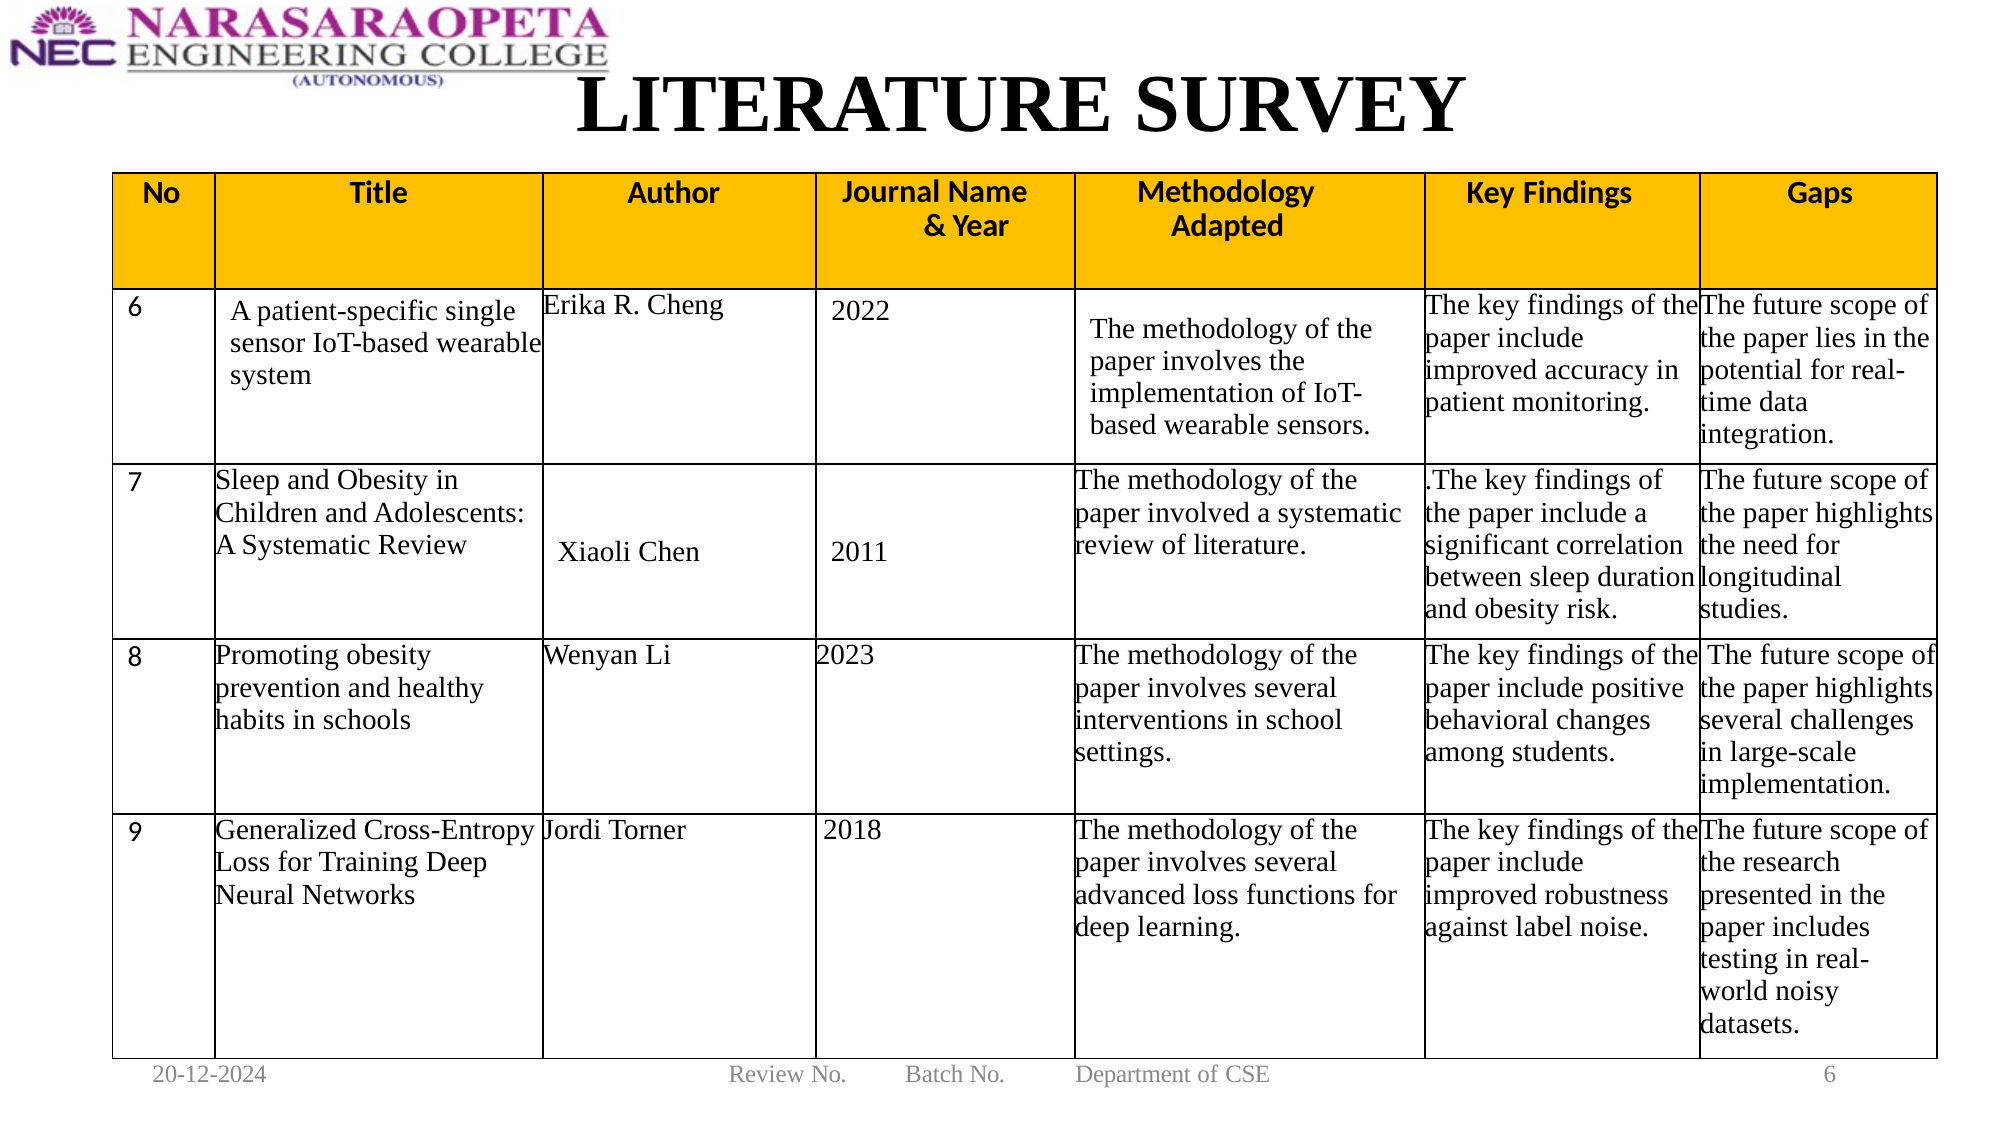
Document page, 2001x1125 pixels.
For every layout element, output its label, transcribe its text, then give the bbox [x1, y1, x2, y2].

table_cell The methodology of the paper involves several interventions in school settings. [1076, 640, 1424, 813]
table_header Journal Name & Year [817, 174, 1074, 288]
table_header Author [544, 174, 815, 288]
table_cell 7 [113, 465, 214, 638]
slide_number 6 [1821, 1059, 1857, 1125]
table_cell The key findings of the paper include improved accuracy in patient monitoring. [1426, 290, 1699, 463]
table_cell A patient-specific single sensor IoT-based wearable system [216, 290, 542, 463]
table_cell The future scope of the research presented in the paper includes testing in real-world noisy datasets. [1701, 815, 1936, 1058]
table_cell .The key findings of the paper include a significant correlation between sleep duration and obesity risk. [1426, 465, 1699, 638]
table_cell Promoting obesity prevention and healthy habits in schools [216, 640, 542, 813]
table_cell Erika R. Cheng [544, 290, 815, 463]
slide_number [150, 1059, 272, 1125]
table_header Key Findings [1426, 174, 1699, 288]
table_cell The methodology of the paper involves the implementation of IoT-based wearable sensors. [1076, 290, 1424, 463]
table_header Title [216, 174, 542, 288]
table_cell The future scope of the paper highlights the need for longitudinal studies. [1701, 465, 1936, 638]
text_box Department of CSE [1073, 1059, 1274, 1088]
table_header Methodology Adapted [1076, 174, 1424, 288]
table_cell The future scope of the paper highlights several challenges in large-scale implementation. [1701, 640, 1936, 813]
table_cell 2023 [817, 640, 1074, 813]
table_header No [113, 174, 214, 288]
table_cell Jordi Torner [544, 815, 815, 1058]
table_cell Wenyan Li [544, 640, 815, 813]
footer Batch No. [903, 1059, 1009, 1125]
table_cell 8 [113, 640, 214, 813]
table_cell The key findings of the paper include positive behavioral changes among students. [1426, 640, 1699, 813]
table_cell 2011 [817, 465, 1074, 638]
table_cell 2022 [817, 290, 1074, 463]
picture [9, 6, 611, 89]
table_cell 2018 [817, 815, 1074, 1058]
table_cell 6 [113, 290, 214, 463]
table_header Gaps [1701, 174, 1936, 288]
table_cell Xiaoli Chen [544, 465, 815, 638]
table_cell The future scope of the paper lies in the potential for real-time data integration. [1701, 290, 1936, 463]
table_cell The methodology of the paper involved a systematic review of literature. [1076, 465, 1424, 638]
table_cell The key findings of the paper include improved robustness against label noise. [1426, 815, 1699, 1058]
text_box Review No. [726, 1059, 851, 1088]
table_cell Sleep and Obesity in Children and Adolescents: A Systematic Review [216, 465, 542, 638]
title LITERATURE SURVEY [574, 46, 1484, 172]
table_cell Generalized Cross-Entropy Loss for Training Deep Neural Networks [216, 815, 542, 1058]
table_cell 9 [113, 815, 214, 1058]
table_cell The methodology of the paper involves several advanced loss functions for deep learning. [1076, 815, 1424, 1058]
